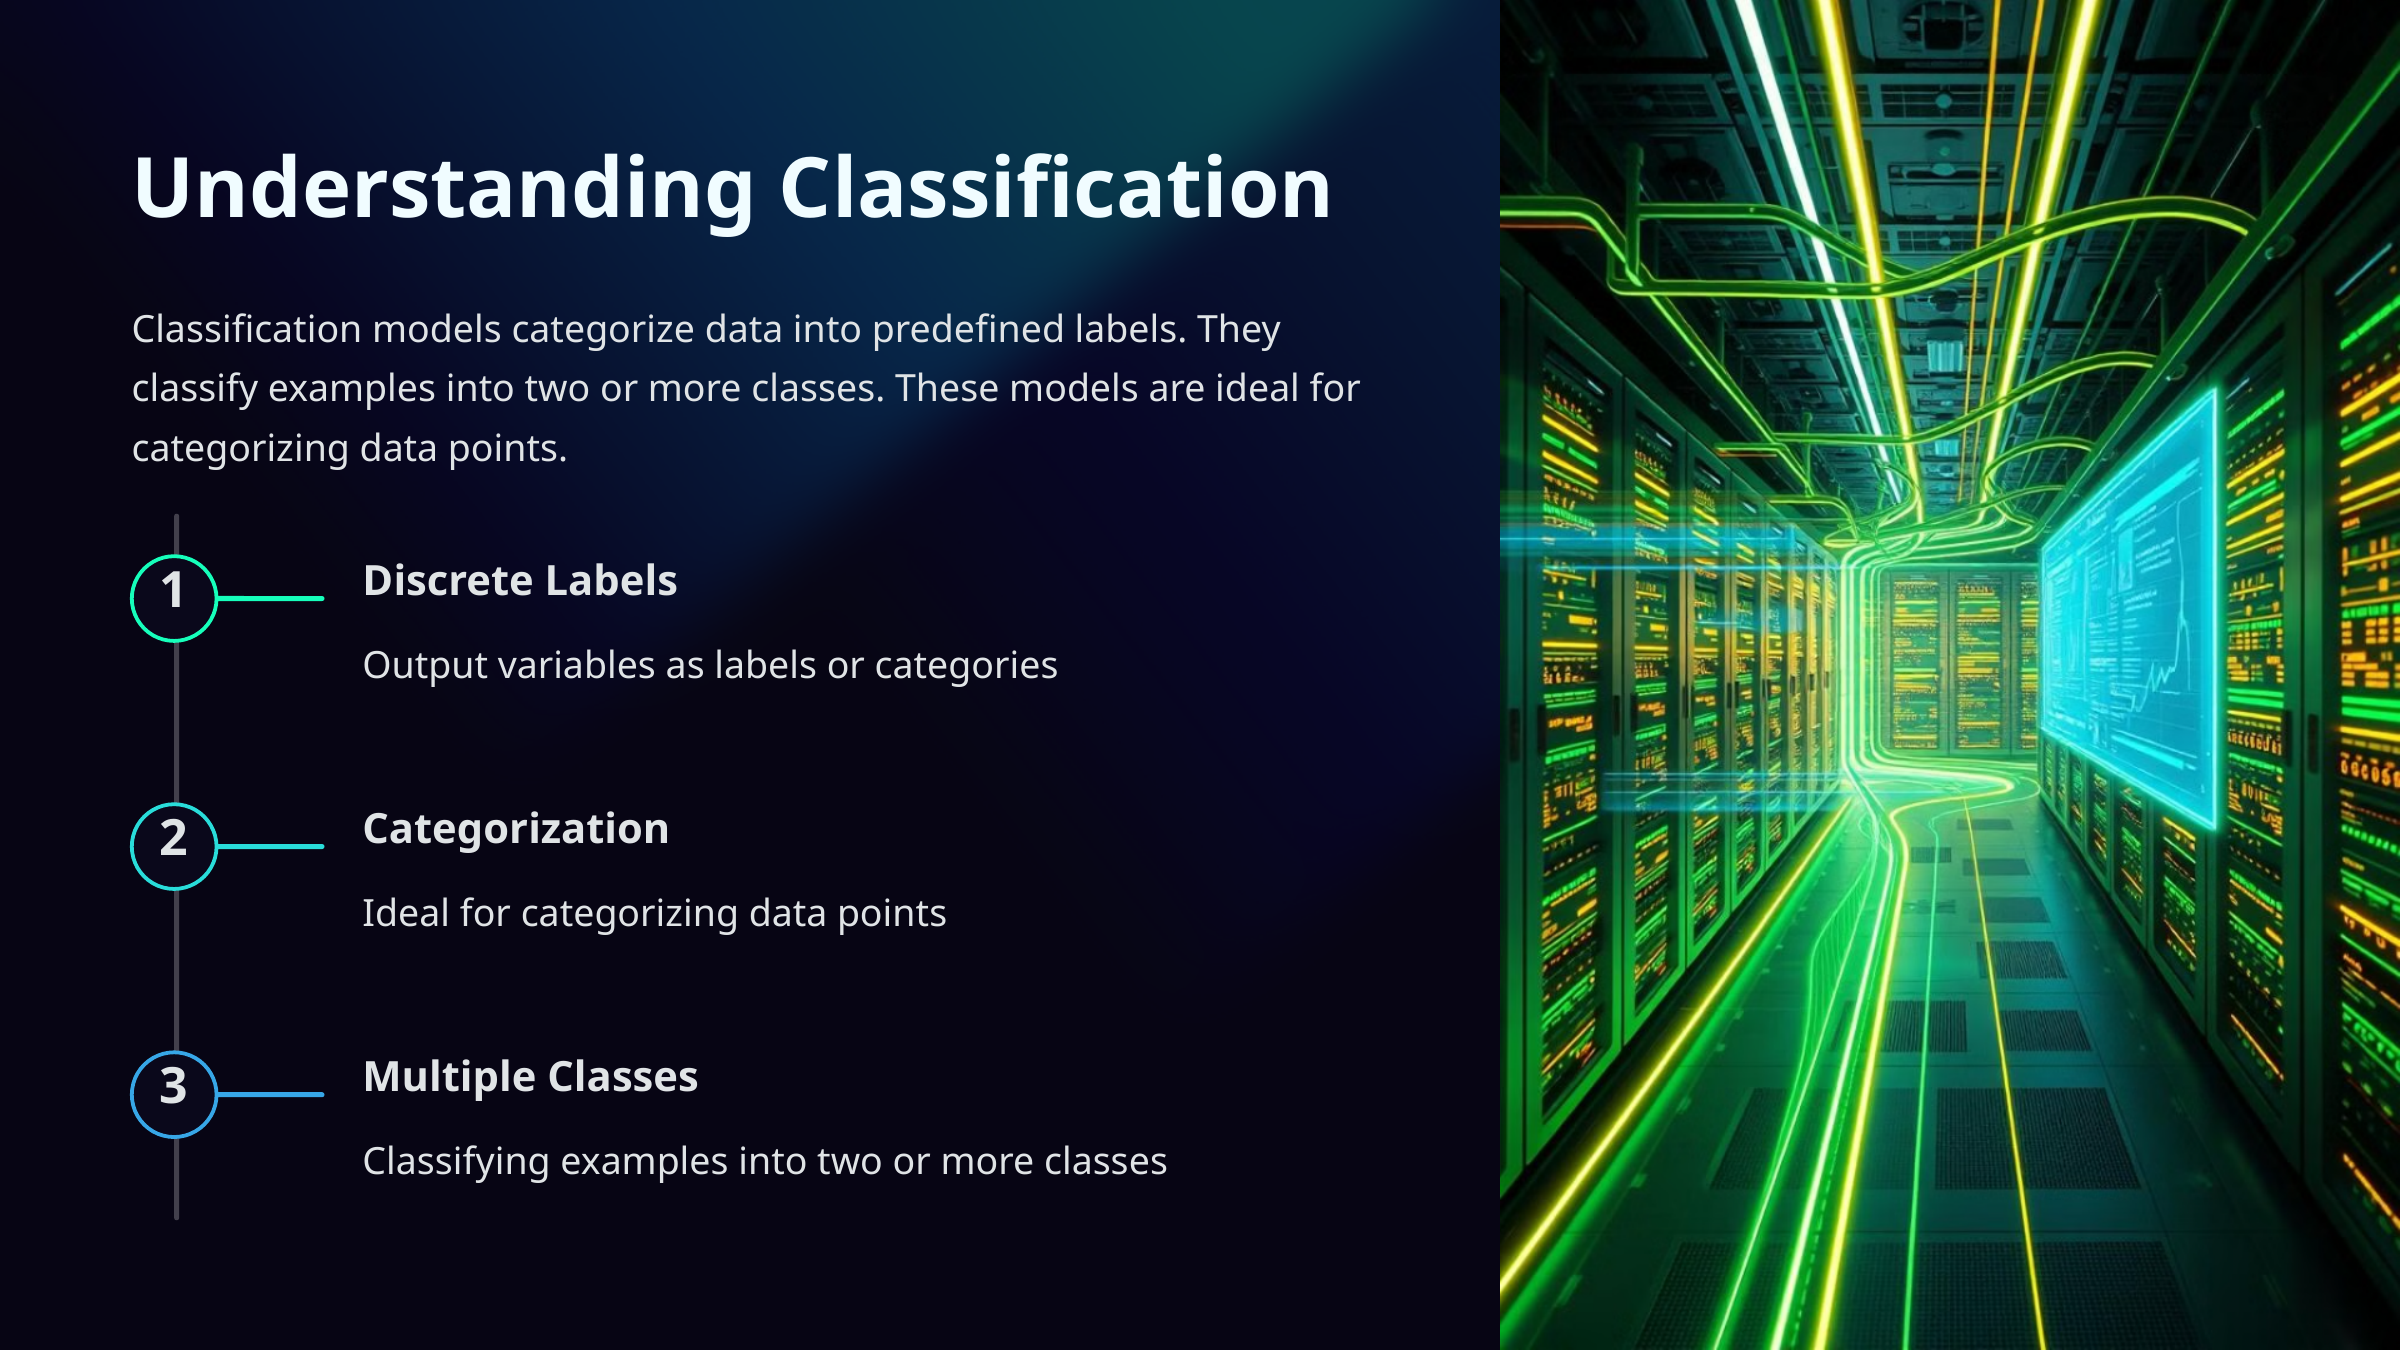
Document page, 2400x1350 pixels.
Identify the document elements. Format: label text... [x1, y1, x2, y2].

text_box Classifying examples into two or more classes [362, 1122, 1369, 1183]
text_box [174, 889, 180, 1052]
text_box [217, 595, 325, 602]
text_box [174, 641, 180, 804]
text_box [131, 1052, 217, 1138]
picture [1499, 0, 2400, 1350]
text_box Ideal for categorizing data points [362, 874, 1369, 935]
text_box [174, 513, 180, 556]
text_box [131, 804, 217, 889]
text_box [174, 1137, 180, 1221]
text_box 2 [148, 815, 200, 878]
text_box Multiple Classes [362, 1047, 781, 1100]
text_box Discrete Labels [362, 551, 781, 604]
text_box Categorization [362, 799, 781, 852]
text_box [217, 844, 325, 850]
text_box [131, 556, 217, 641]
text_box [217, 1092, 325, 1098]
text_box Understanding Classification [131, 129, 1282, 235]
text_box 1 [148, 567, 200, 630]
text_box Classification models categorize data into predefined labels. They classify examples into two or more classes. These models are ideal for categorizing data points. [131, 290, 1369, 472]
text_box 3 [148, 1063, 200, 1127]
text_box Output variables as labels or categories [362, 626, 1369, 687]
